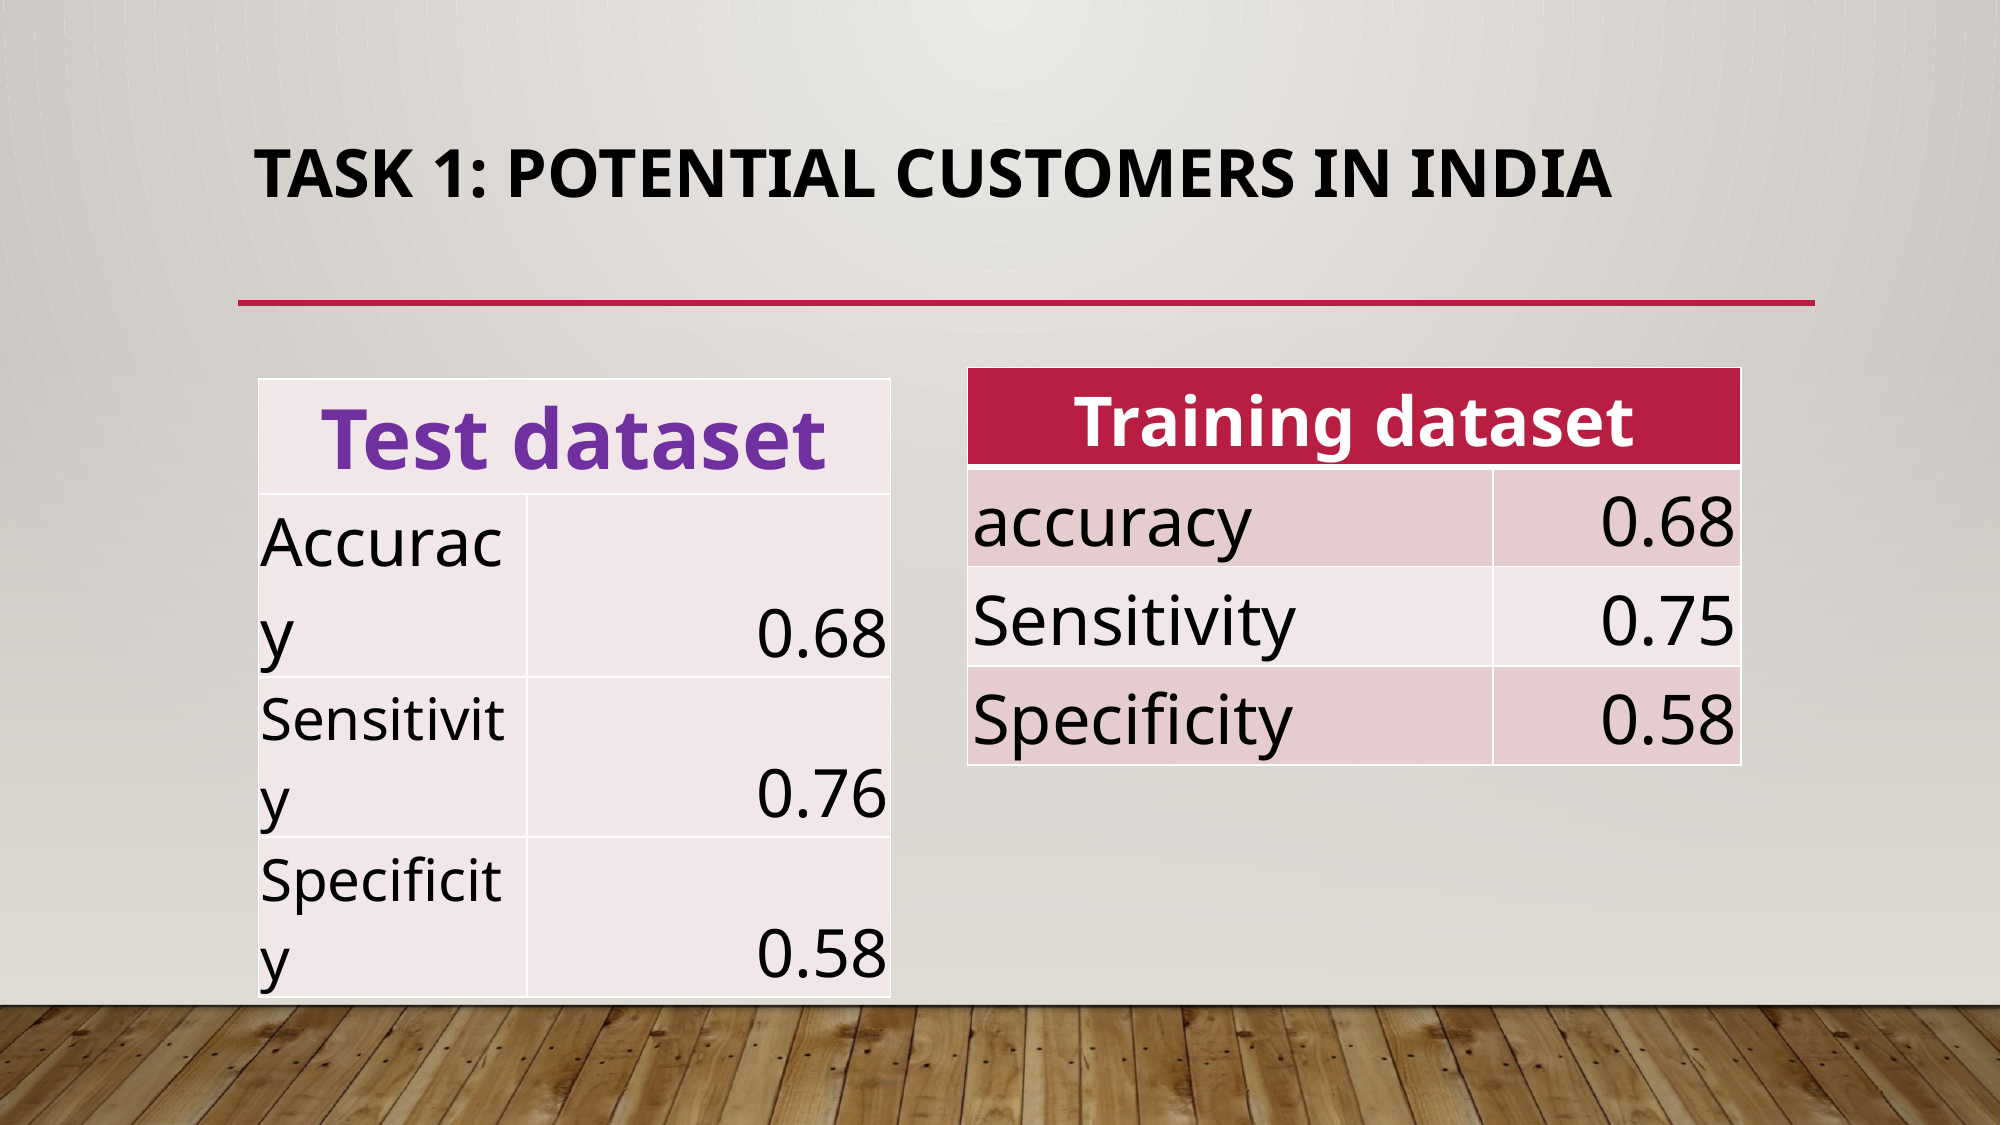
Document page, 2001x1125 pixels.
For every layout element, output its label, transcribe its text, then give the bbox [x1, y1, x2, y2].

table_header Test dataset [259, 380, 890, 493]
table_cell Sensitivity [259, 678, 526, 836]
table_cell accuracy [968, 470, 1492, 566]
table_cell 0.68 [1494, 470, 1740, 566]
picture [0, 1005, 2000, 1125]
table_cell Specificity [968, 667, 1492, 764]
table_cell 0.58 [528, 838, 890, 996]
title Task 1: Potential customers in India [238, 131, 1814, 305]
table_cell Sensitivity [968, 567, 1492, 665]
table_header Training dataset [968, 368, 1740, 464]
table_cell 0.75 [1494, 567, 1740, 665]
table_cell 0.76 [528, 678, 890, 836]
table_cell 0.68 [528, 495, 890, 676]
table_cell Accuracy [259, 495, 526, 676]
table_cell Specificity [259, 838, 526, 996]
table_cell 0.58 [1494, 667, 1740, 764]
